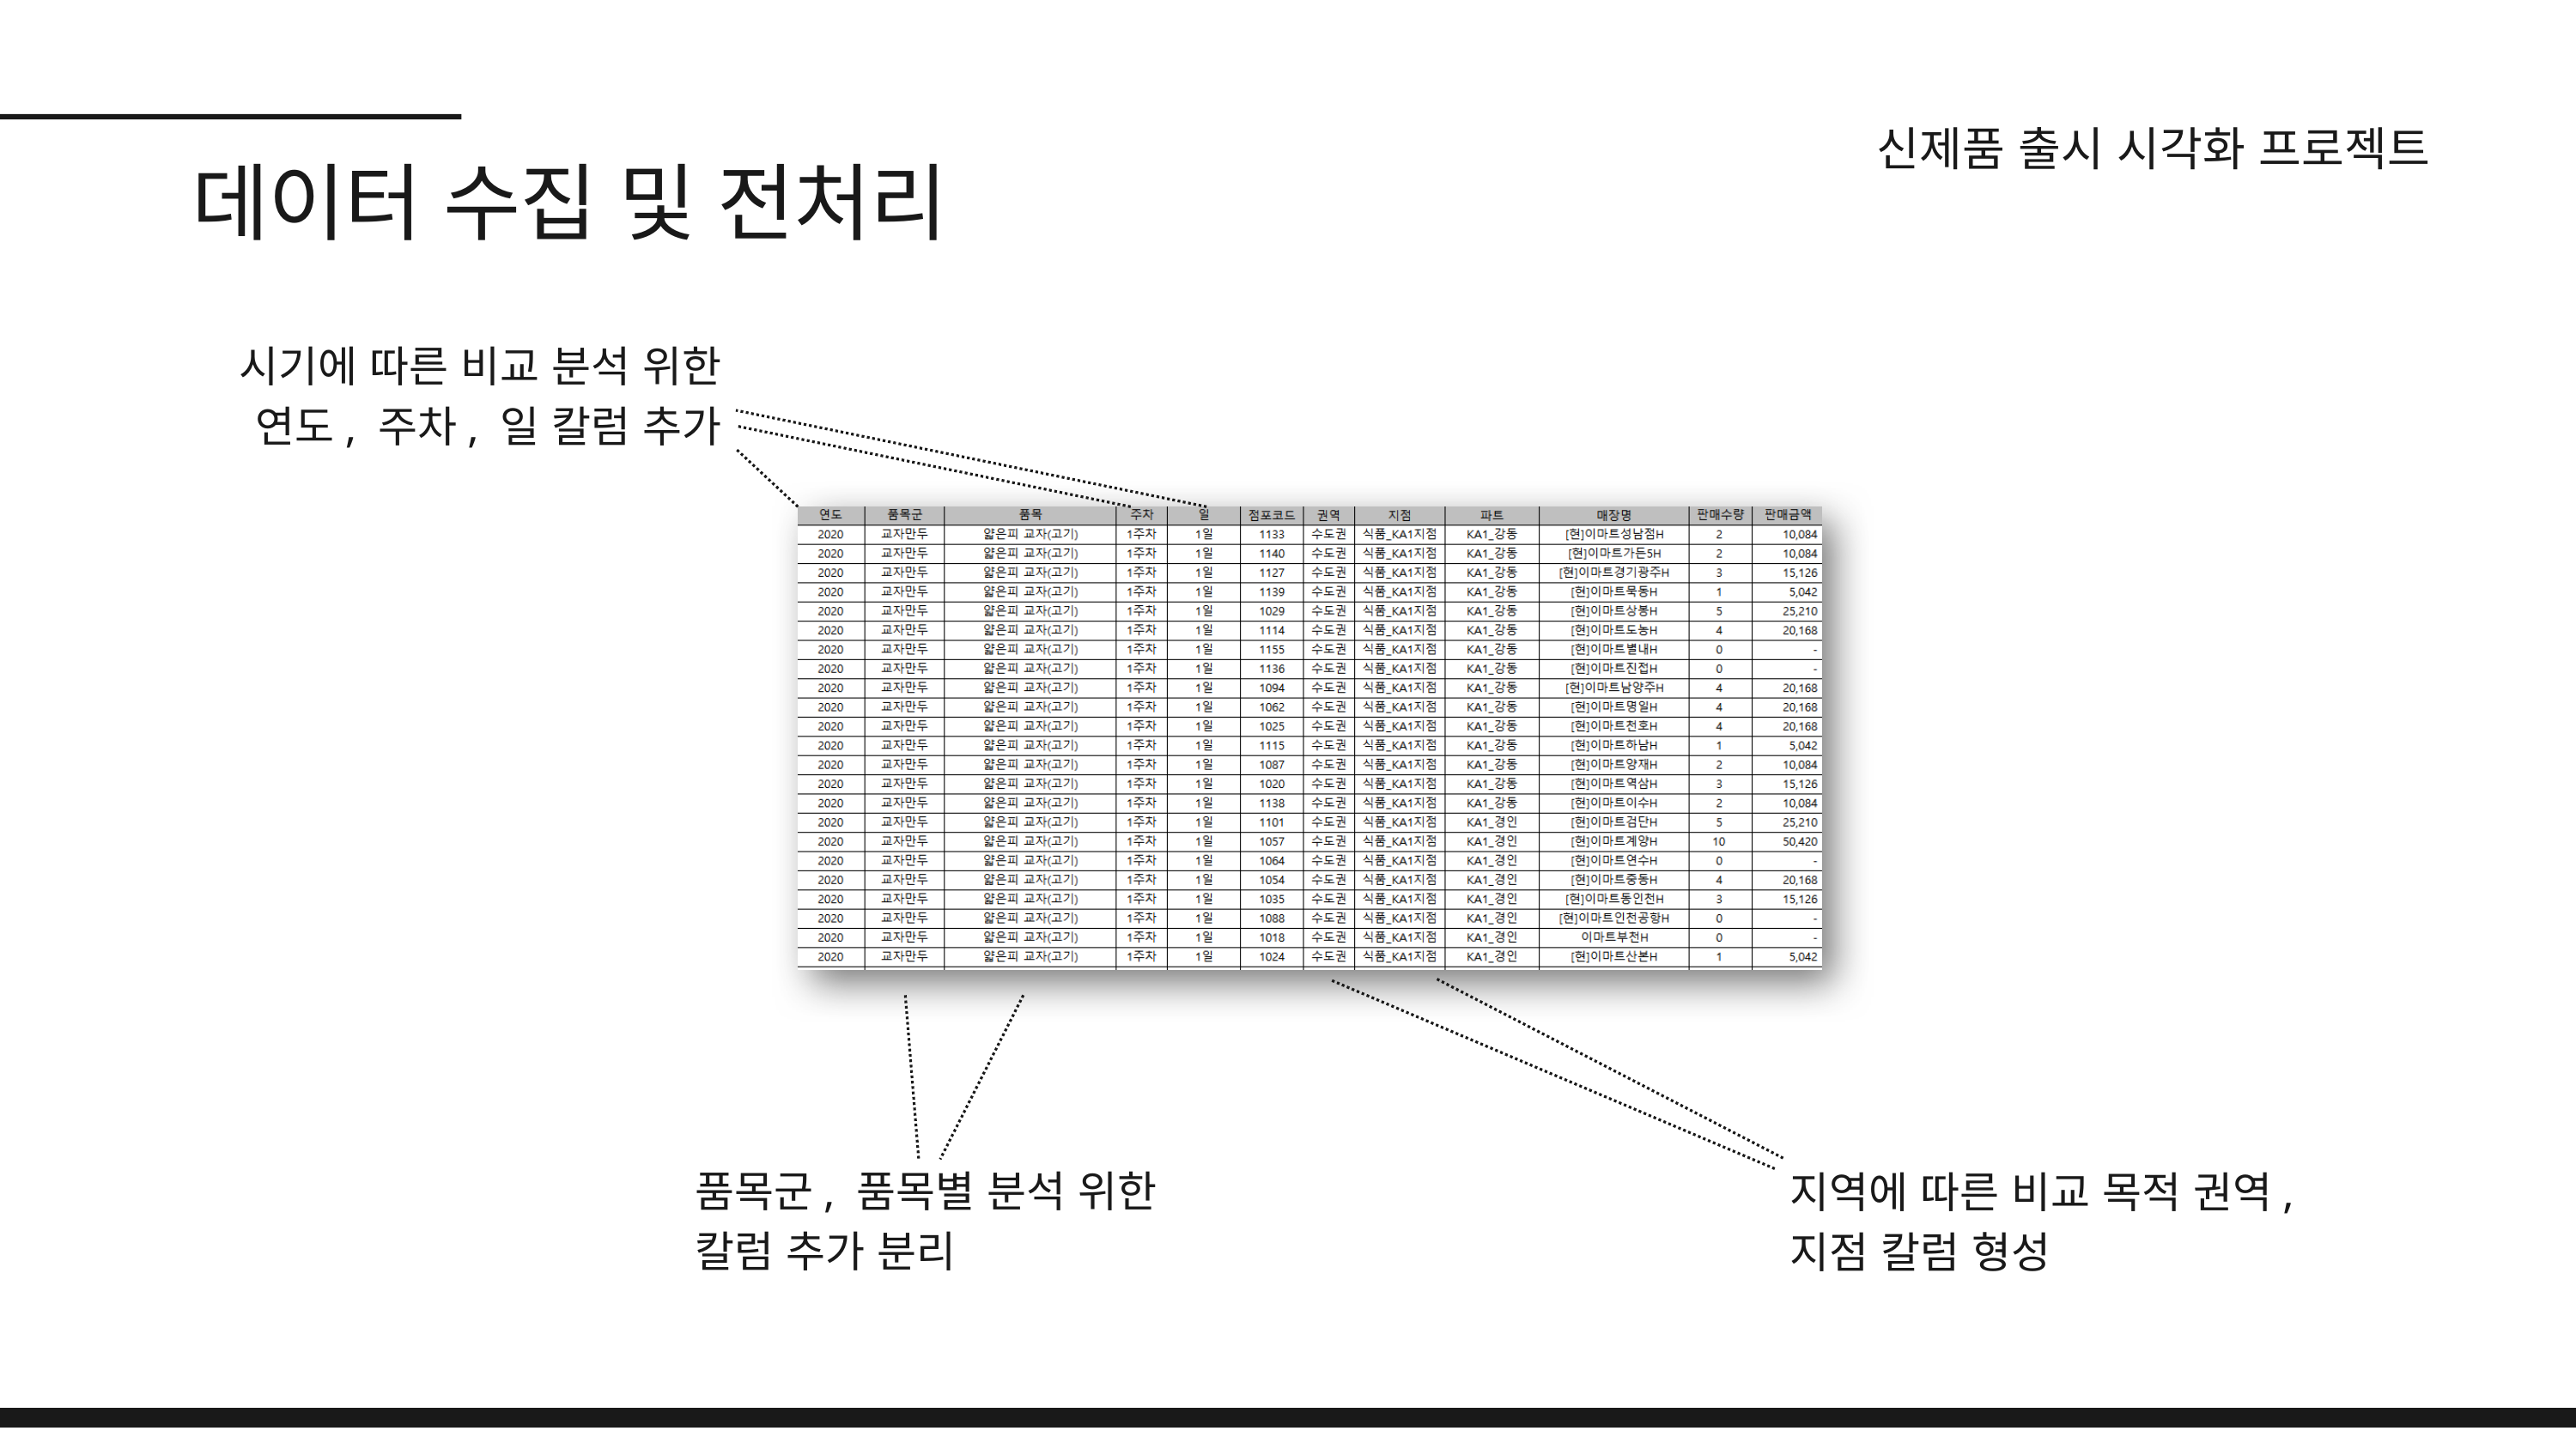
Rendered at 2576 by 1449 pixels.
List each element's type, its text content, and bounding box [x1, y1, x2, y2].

text_box 데이터 수집 및 전처리 [158, 132, 948, 252]
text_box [0, 1409, 2576, 1427]
picture [797, 506, 1822, 970]
text_box 시기에 따른 비교 분석 위한 연도, 주차, 일 칼럼 추가 [204, 330, 722, 452]
text_box 품목군, 품목별 분석 위한 칼럼 추가 분리 [695, 1155, 1227, 1276]
text_box 신제품 출시 시각화 프로젝트 [1824, 110, 2432, 175]
text_box 지역에 따른 비교 목적 권역, 지점 칼럼 형성 [1789, 1156, 2323, 1277]
